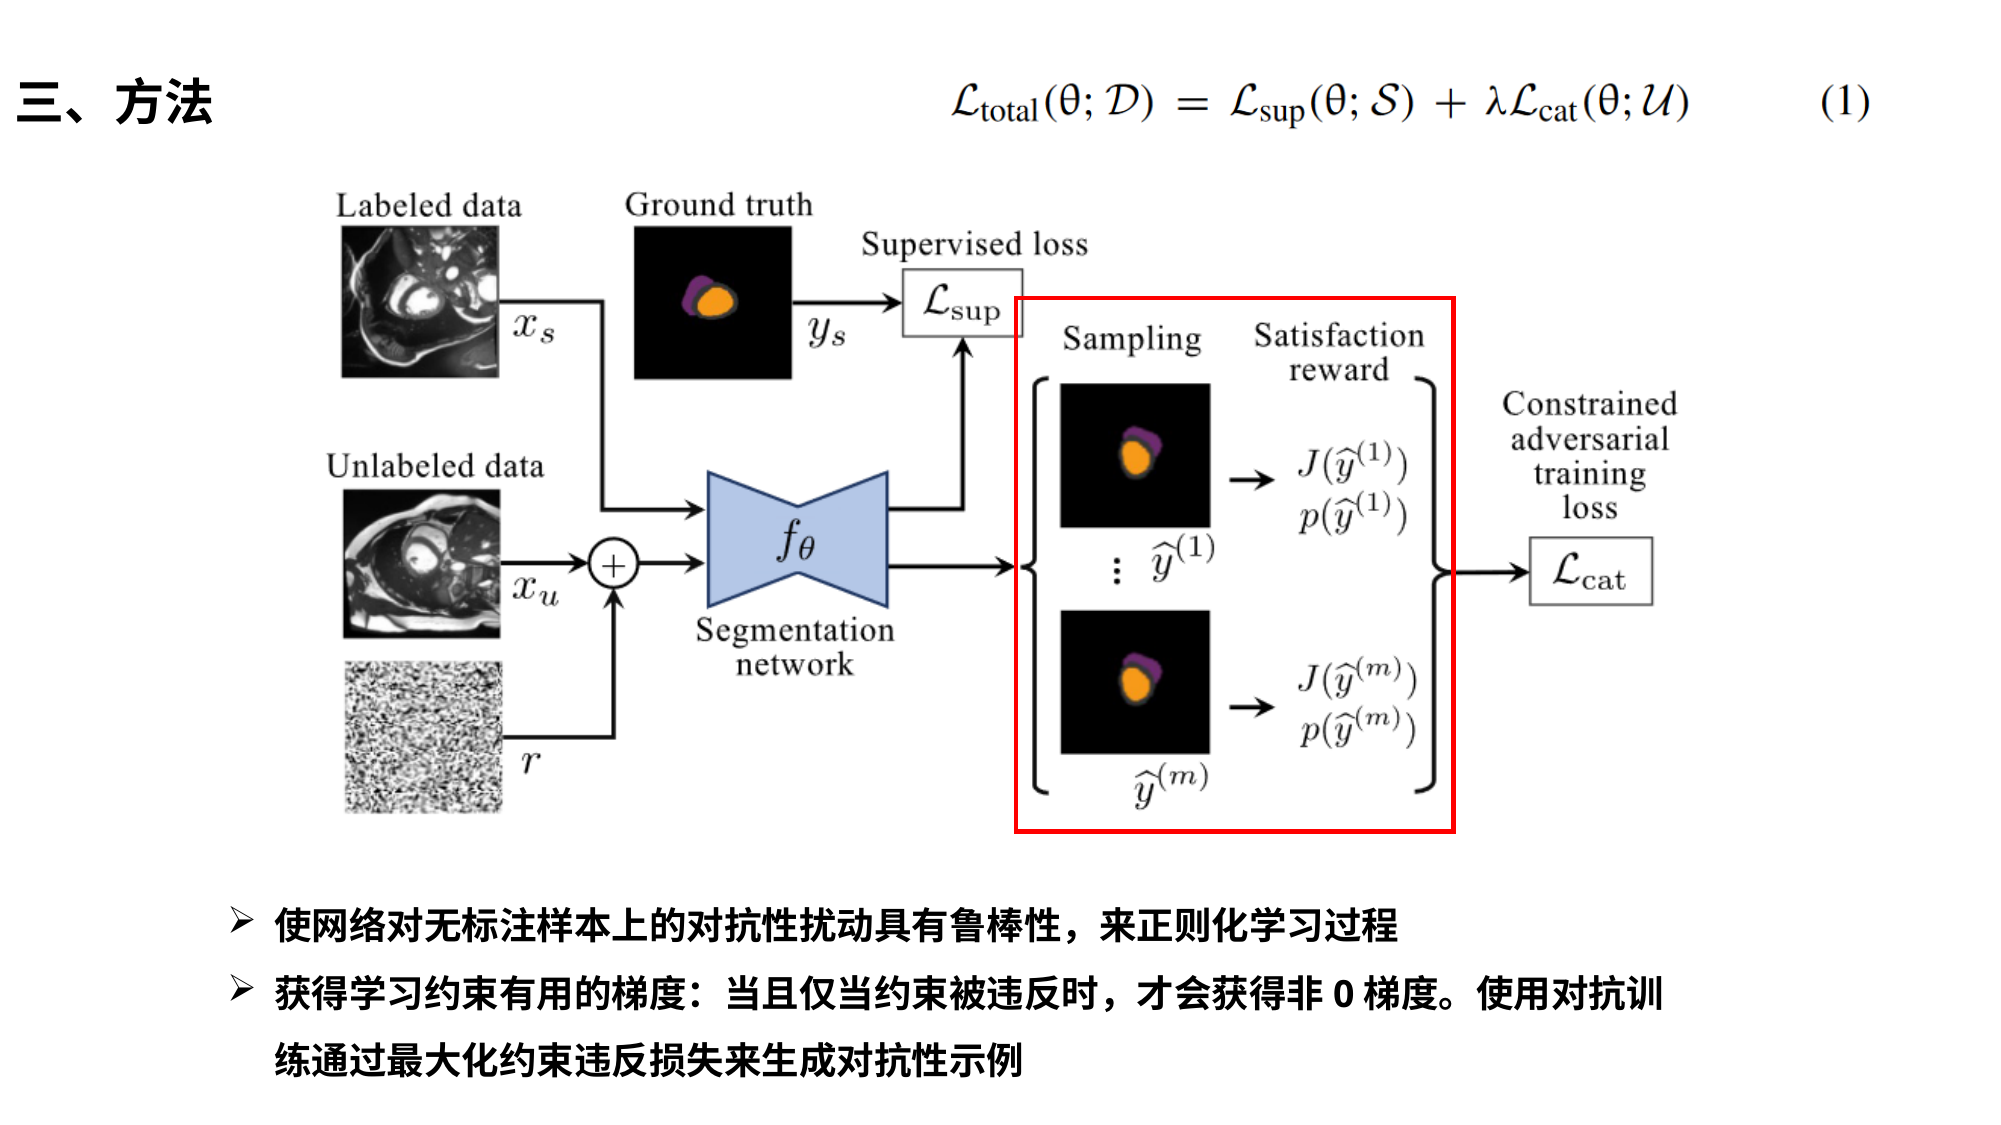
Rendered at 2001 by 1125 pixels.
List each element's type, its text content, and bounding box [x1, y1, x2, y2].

picture [262, 179, 1738, 849]
text_box 三、方法 [0, 63, 426, 138]
picture [896, 58, 1890, 144]
text_box 使网络对无标注样本上的对抗性扰动具有鲁棒性，来正则化学习过程 获得学习约束有用的梯度：当且仅当约束被违反时，才会获得非0梯度。使用对抗训练通过最大化约束违反损失来生成对抗性示例 [212, 872, 1706, 1090]
